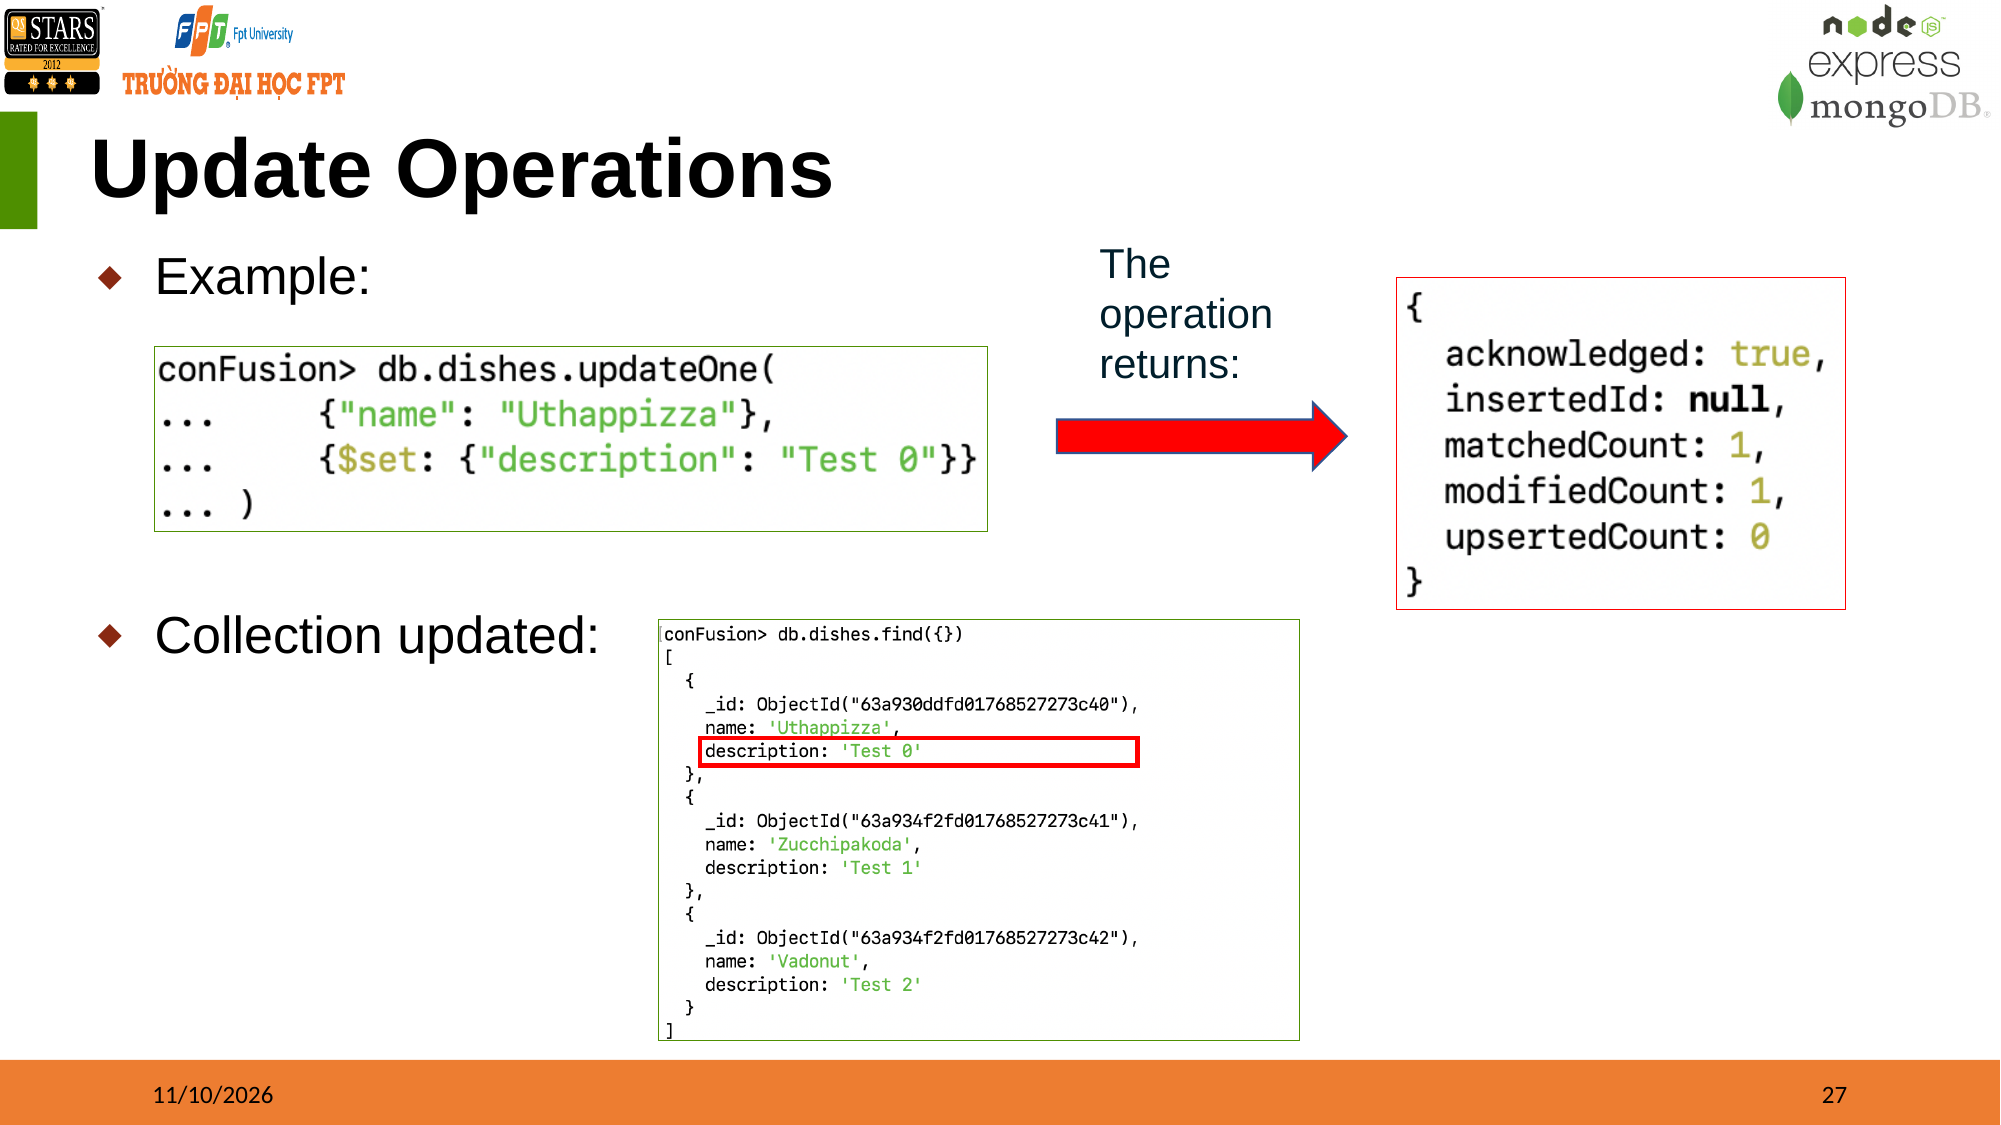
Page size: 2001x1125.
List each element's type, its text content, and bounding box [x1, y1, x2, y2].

slide_number 27 [1412, 1063, 1863, 1124]
text_box The operation returns: [1084, 229, 1300, 394]
picture [1396, 277, 1846, 610]
list Example: Collection updated: [82, 229, 1917, 989]
picture [658, 618, 1300, 1041]
picture [154, 346, 988, 532]
picture [1768, 0, 2000, 130]
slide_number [137, 1063, 588, 1124]
text_box [1055, 400, 1349, 473]
title Update Operations [37, 111, 1978, 230]
